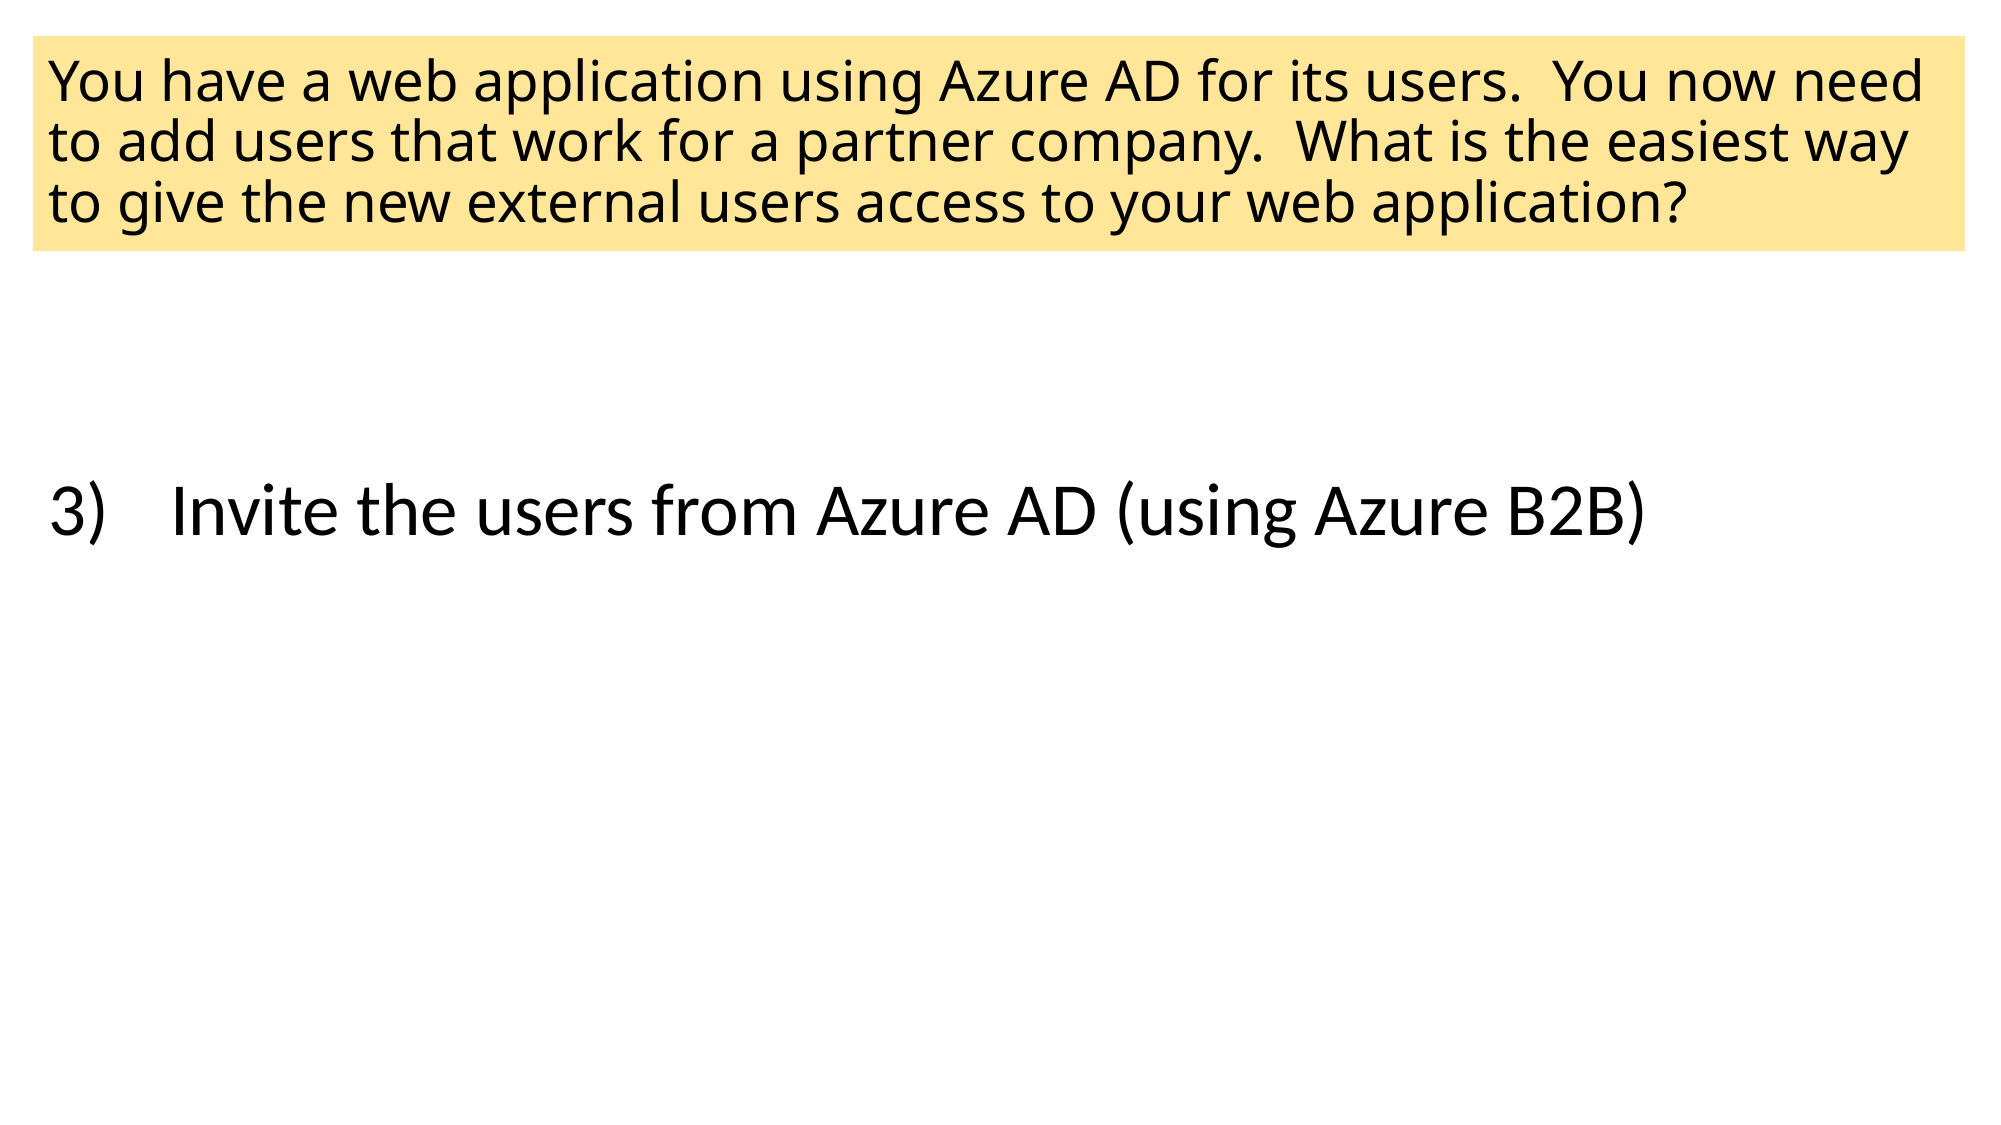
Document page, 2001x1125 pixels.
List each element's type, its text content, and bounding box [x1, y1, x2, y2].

title You have a web application using Azure AD for its users. You now need to add users that work for a partner company. What is the easiest way to give the new external users access to your web application? [33, 36, 1966, 250]
list Invite the users from Azure AD (using Azure B2B) [33, 250, 1966, 1092]
